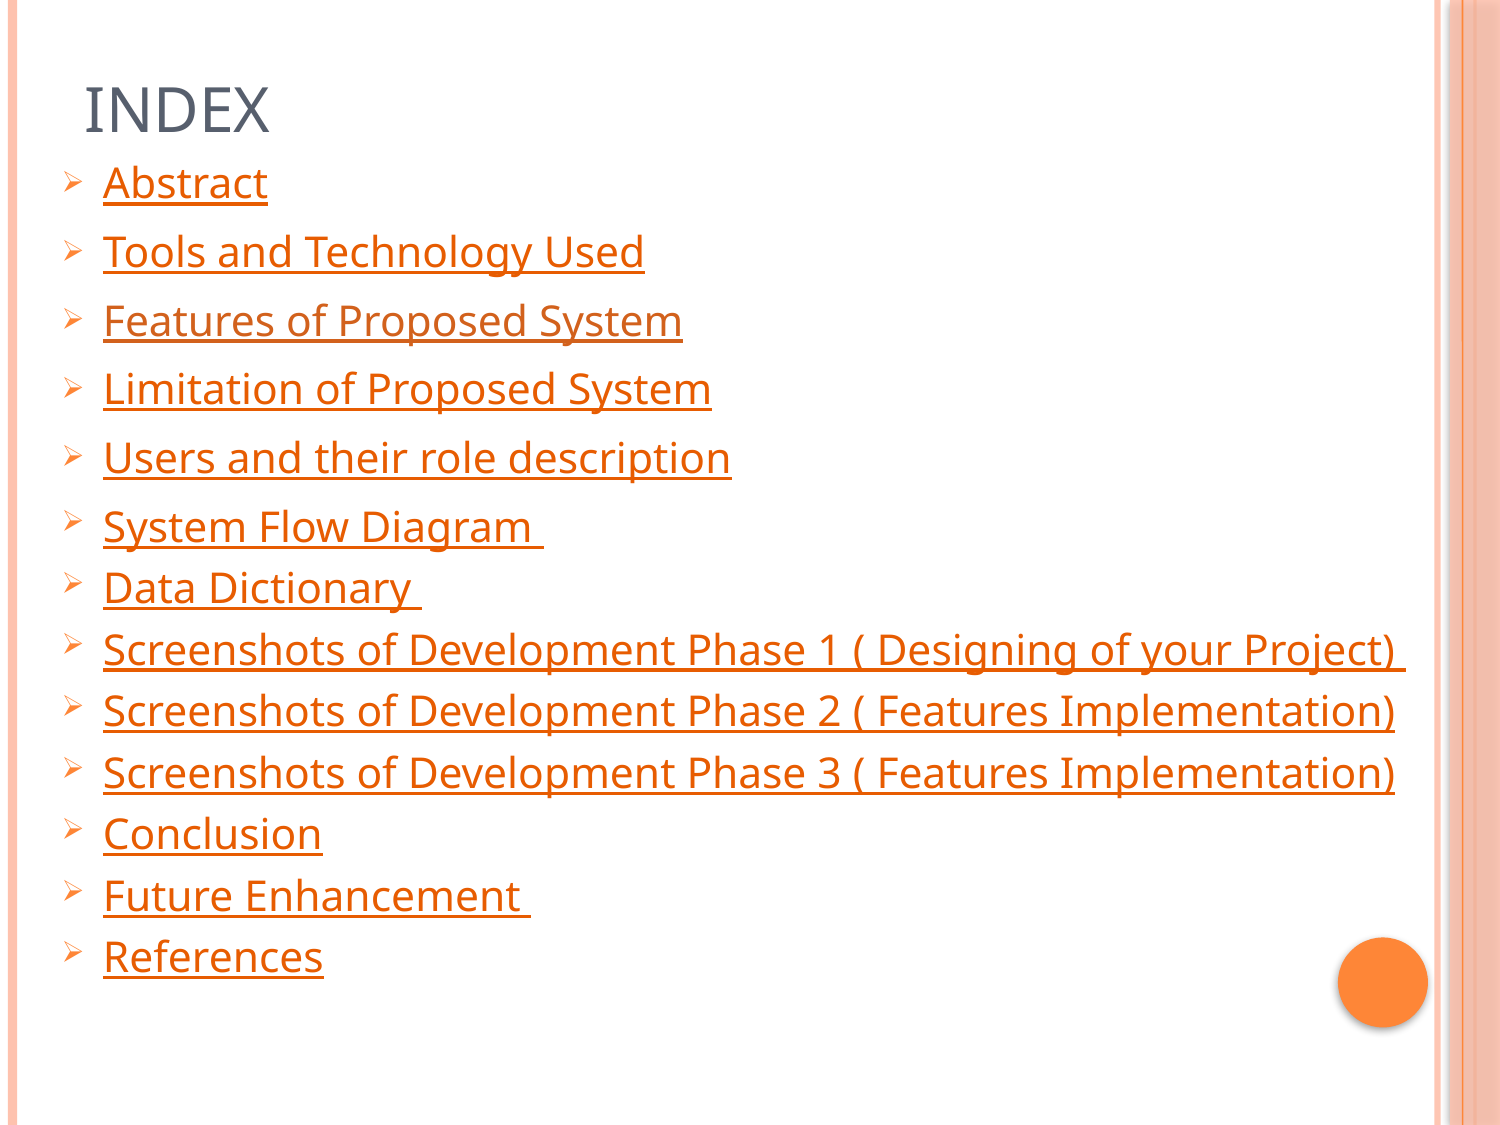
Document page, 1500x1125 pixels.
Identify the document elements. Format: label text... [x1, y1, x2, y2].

list Abstract Tools and Technology Used Features of Proposed System Limitation of Proposed System Users and their role description System Flow Diagram Data Dictionary Screenshots of Development Phase 1 ( Designing of your Project) Screenshots of Development Phase 2 ( Features Implementation) Screenshots of Development Phase 3 ( Features Implementation) Conclusion Future Enhancement References [46, 149, 1430, 1125]
title INDEX [70, 0, 1296, 149]
